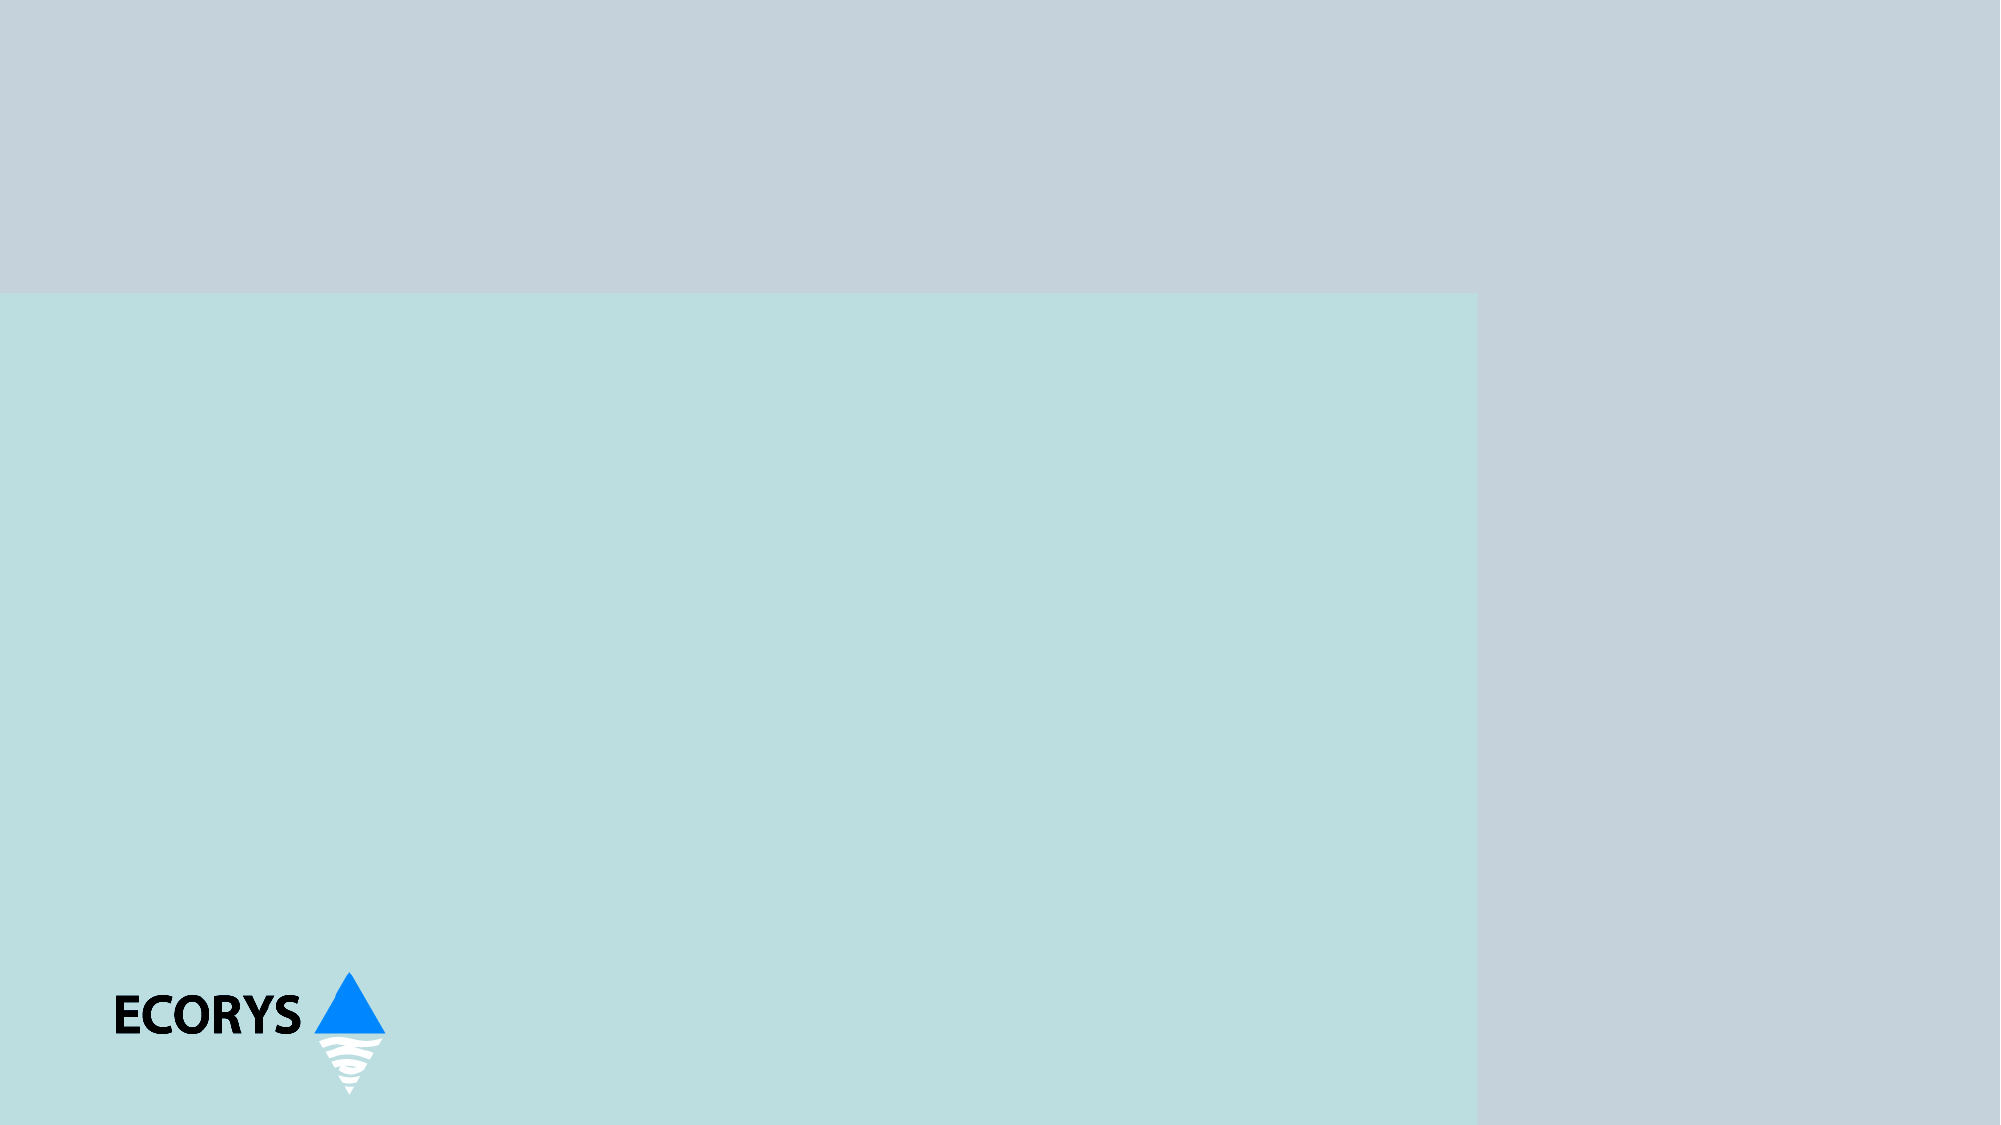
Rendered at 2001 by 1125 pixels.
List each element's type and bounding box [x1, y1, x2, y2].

picture [0, 293, 1478, 1125]
